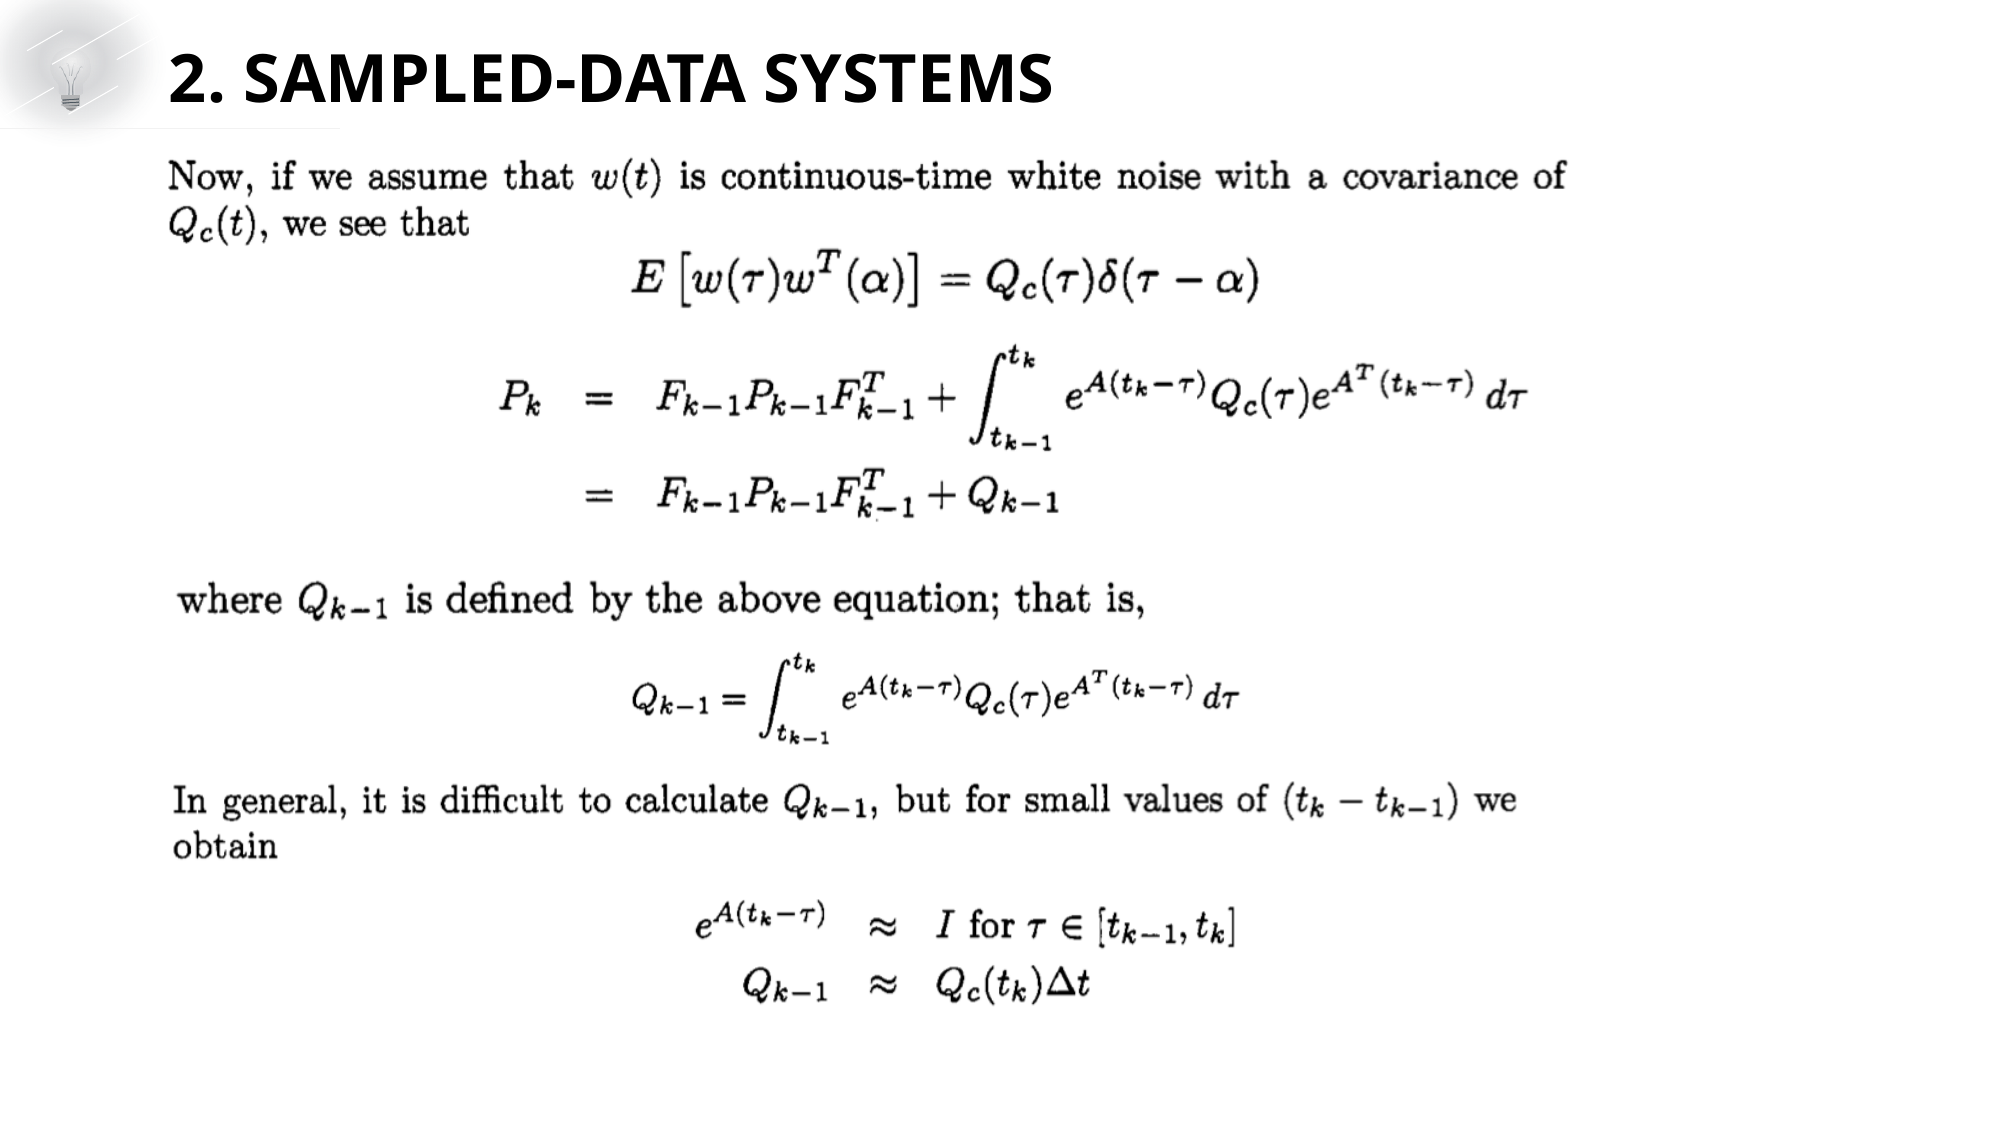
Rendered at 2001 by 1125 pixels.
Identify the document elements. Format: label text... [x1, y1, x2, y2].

picture [139, 132, 1626, 756]
text_box 2. SAMPLED-DATA SYSTEMS [340, 28, 1163, 132]
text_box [0, 0, 340, 151]
picture [139, 767, 1602, 1042]
